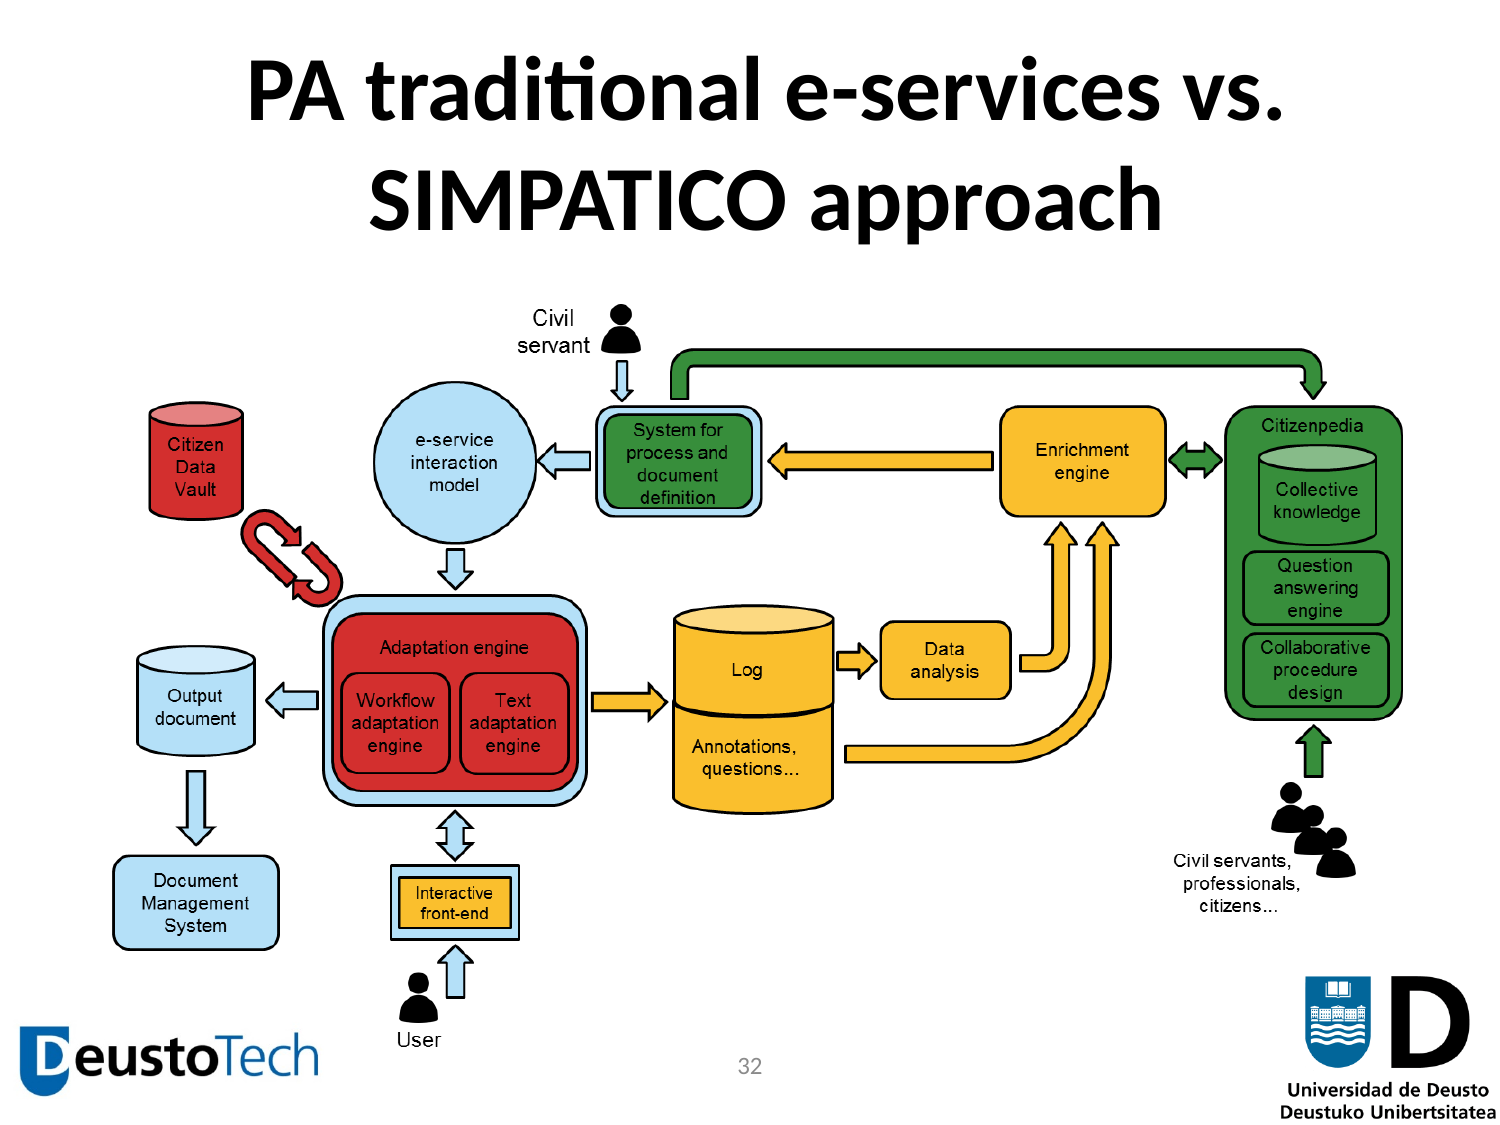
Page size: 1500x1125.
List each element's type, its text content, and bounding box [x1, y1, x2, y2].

picture [5, 290, 1500, 1125]
title PA traditional e-services vs. SIMPATICO approach [93, 44, 1442, 233]
